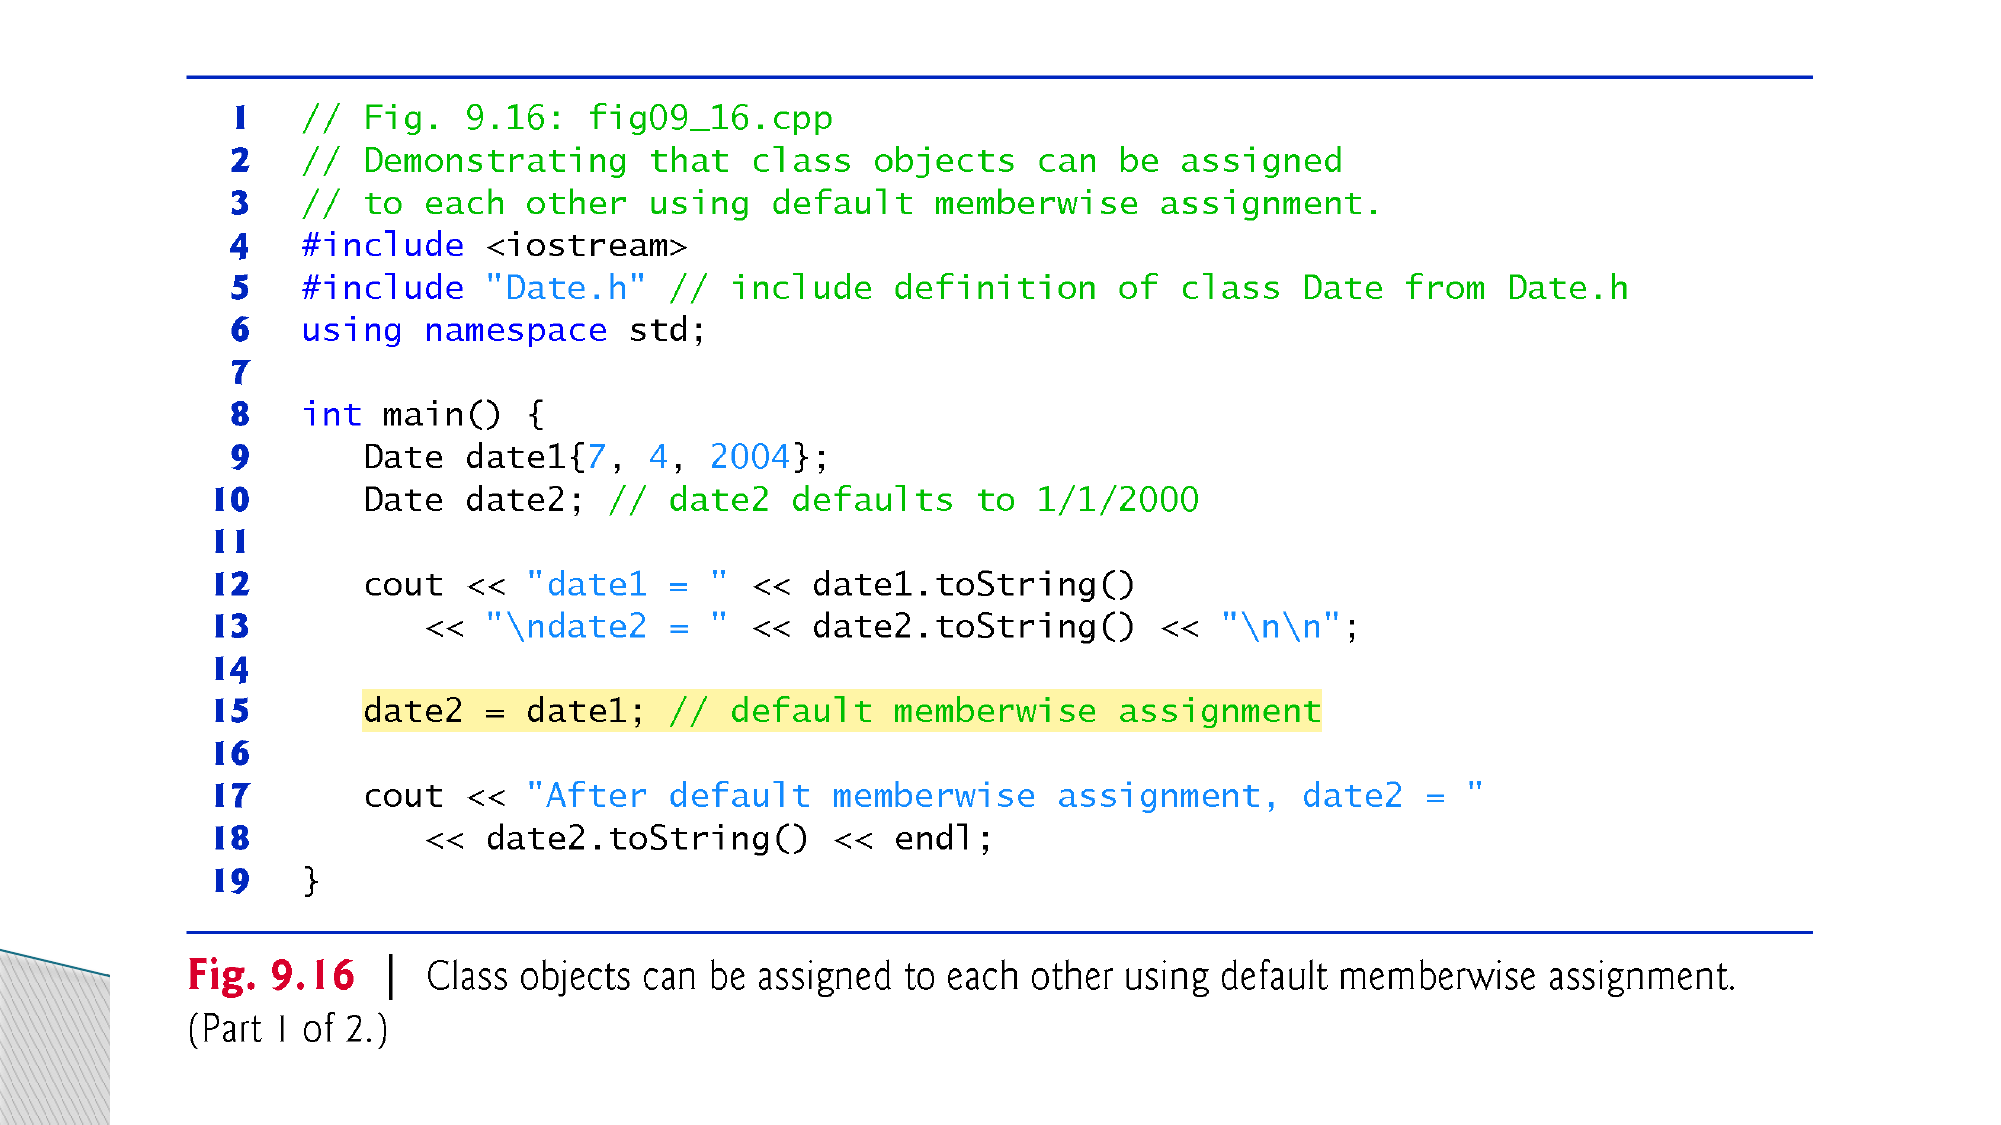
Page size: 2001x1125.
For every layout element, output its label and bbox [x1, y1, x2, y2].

picture [110, 0, 1890, 1125]
